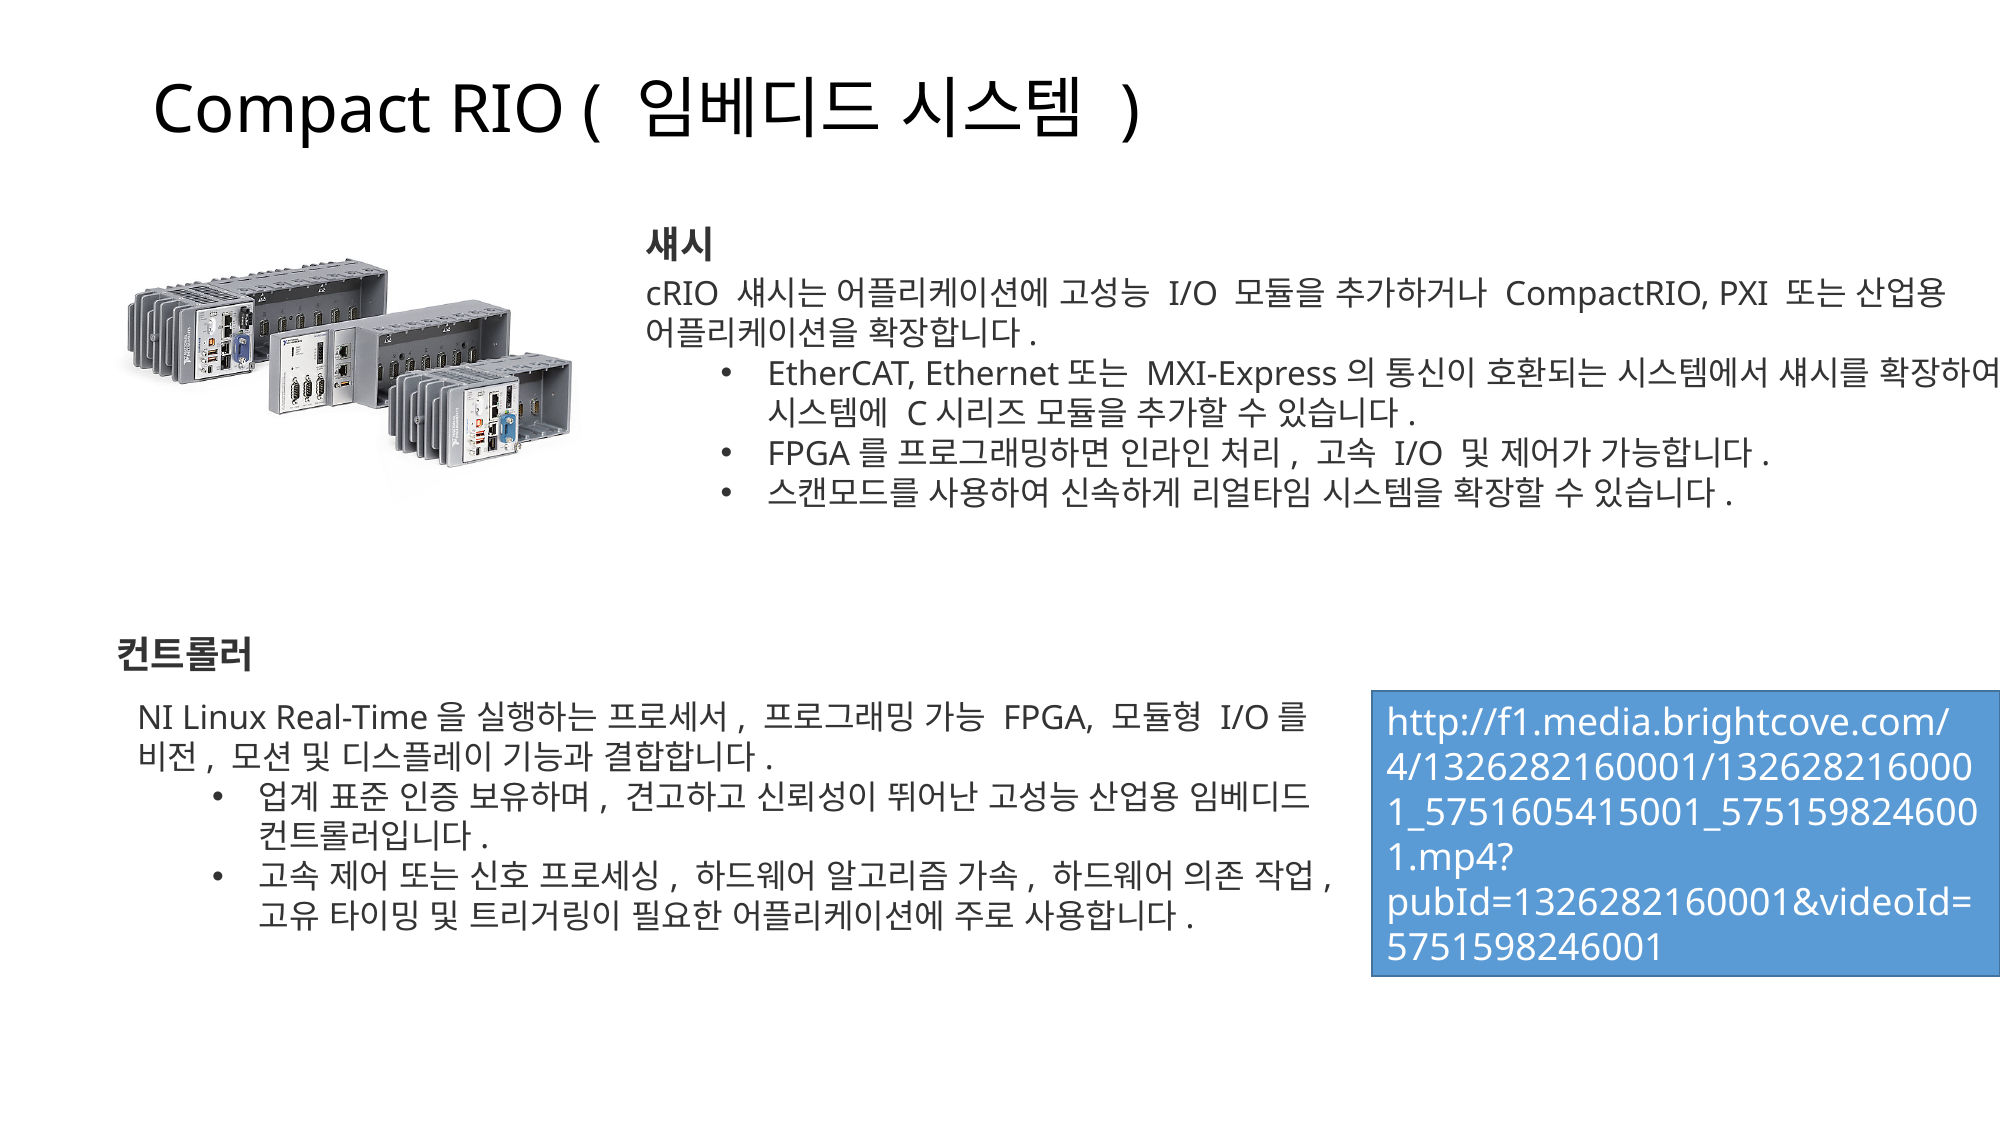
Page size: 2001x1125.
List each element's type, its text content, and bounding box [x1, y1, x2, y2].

text_box 섀시 [661, 213, 1863, 265]
picture [78, 200, 661, 528]
title Compact RIO ( 임베디드 시스템 ) [137, 59, 1863, 162]
text_box http://f1.media.brightcove.com/4/1326282160001/1326282160001_5751605415001_5751598246001.mp4?pubId=1326282160001&videoId=5751598246001 [1371, 690, 2000, 977]
text_box NI Linux Real-​Time을 실행하는 프로세서, 프로그래밍 가능 FPGA, 모듈형 I/​O를 비전, 모션 및 디스플레이 기능과 결합합니다. 업계 표준 인증 보유하며, 견고하고 신뢰성이 뛰어난 고성능 산업용 임베디드 컨트롤러입니다. 고속 제어 또는 신호 프로세싱, 하드웨어 알고리즘 가속, 하드웨어 의존 작업, 고유 타이밍 및 트리거링이 필요한 어플리케이션에 주로 사용합니다. [122, 688, 1363, 943]
text_box 컨트롤러 [101, 623, 1363, 683]
text_box cRIO 섀시는 어플리케이션에 고성능 I/O 모듈을 추가하거나 CompactRIO, PXI 또는 산업용 어플리케이션을 확장합니다. EtherCAT, Ethernet또는 MXI-Express의 통신이 호환되는 시스템에서 섀시를 확장하여, 시스템에 C시리즈 모듈을 추가할 수 있습니다. FPGA를 프로그래밍하면 인라인 처리, 고속 I/O 및 제어가 가능합니다. 스캔모드를 사용하여 신속하게 리얼타임 시스템을 확장할 수 있습니다. [661, 265, 2000, 520]
